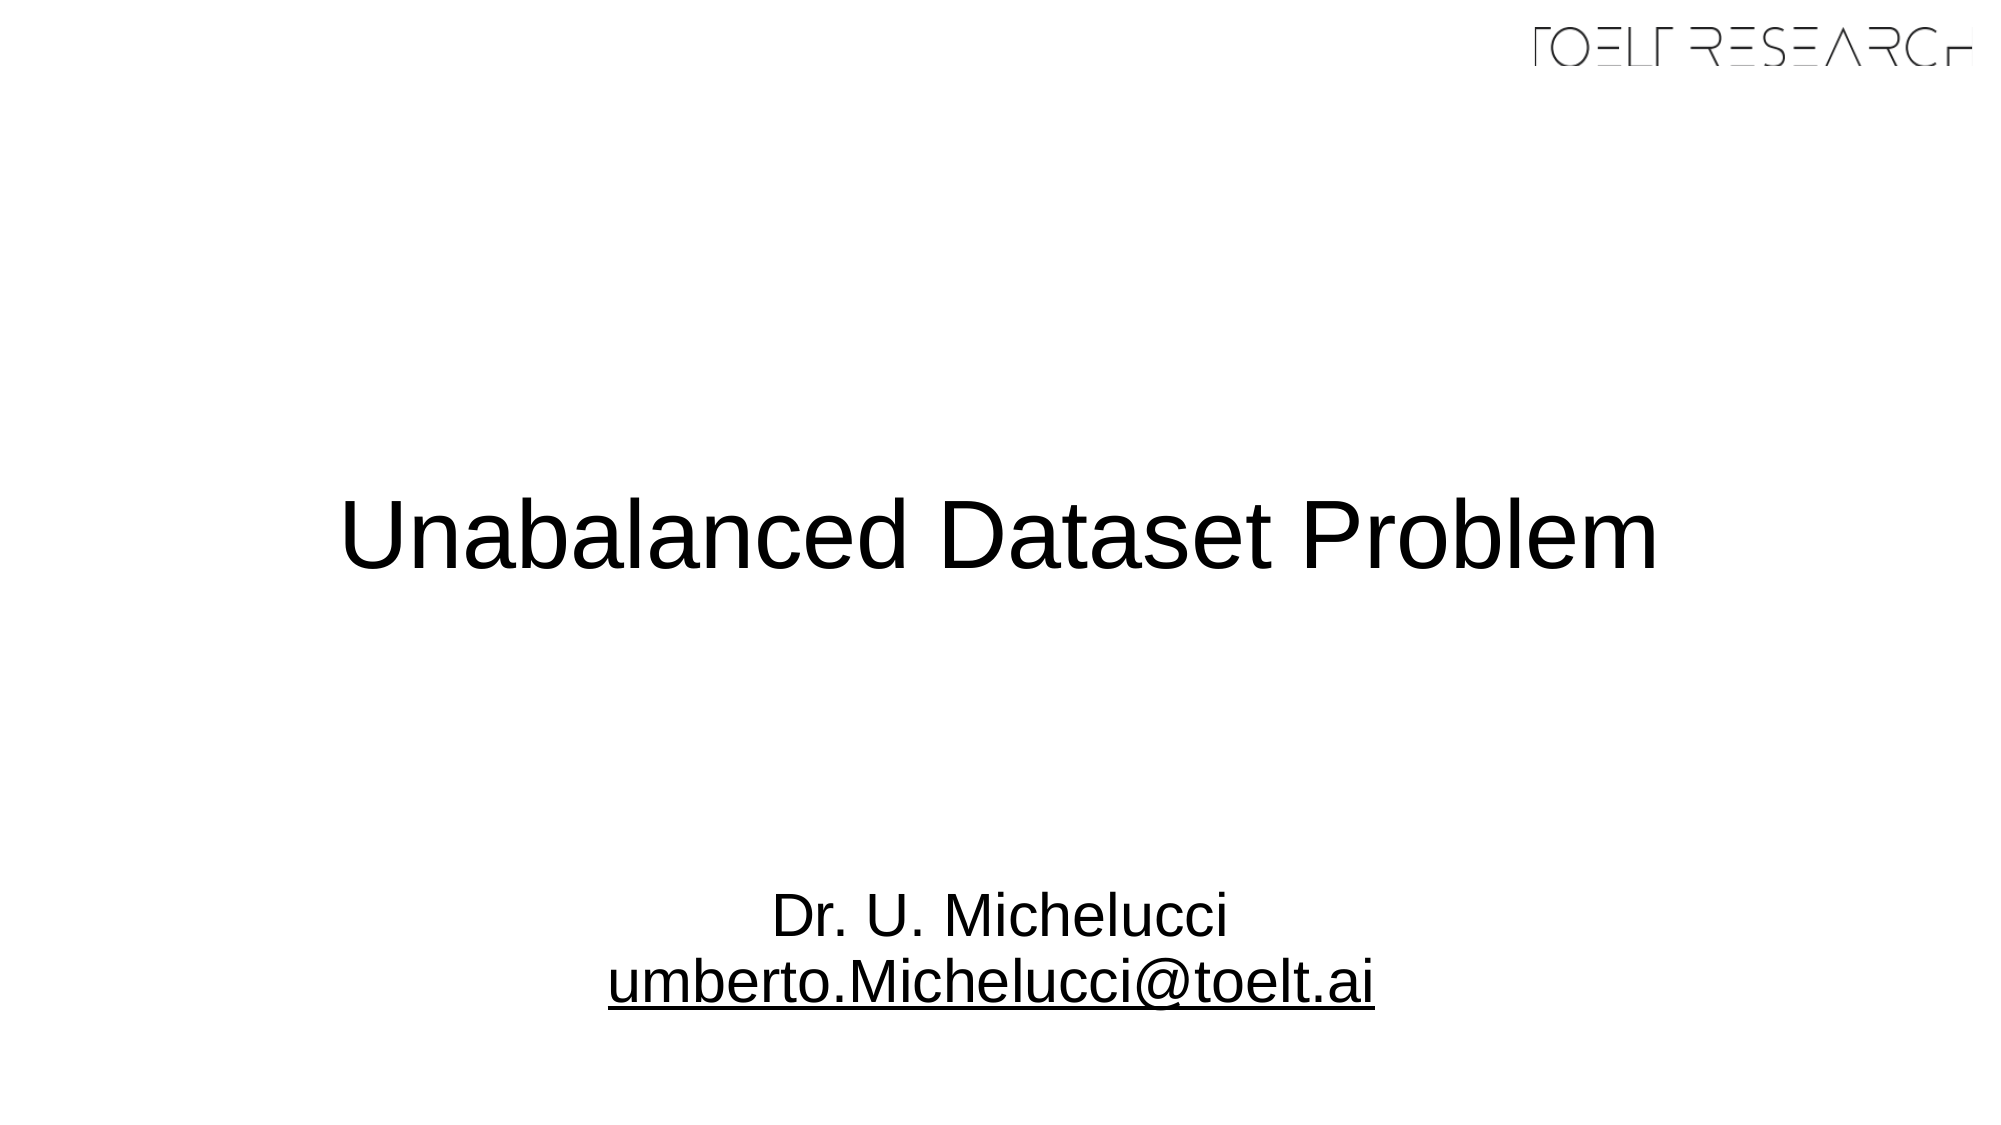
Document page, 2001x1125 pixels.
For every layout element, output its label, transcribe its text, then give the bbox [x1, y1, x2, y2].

text_box Dr. U. Michelucci umberto.Michelucci@toelt.ai [159, 864, 1841, 1079]
text_box Unabalanced Dataset Problem [159, 464, 1841, 661]
picture [1534, 27, 1973, 66]
